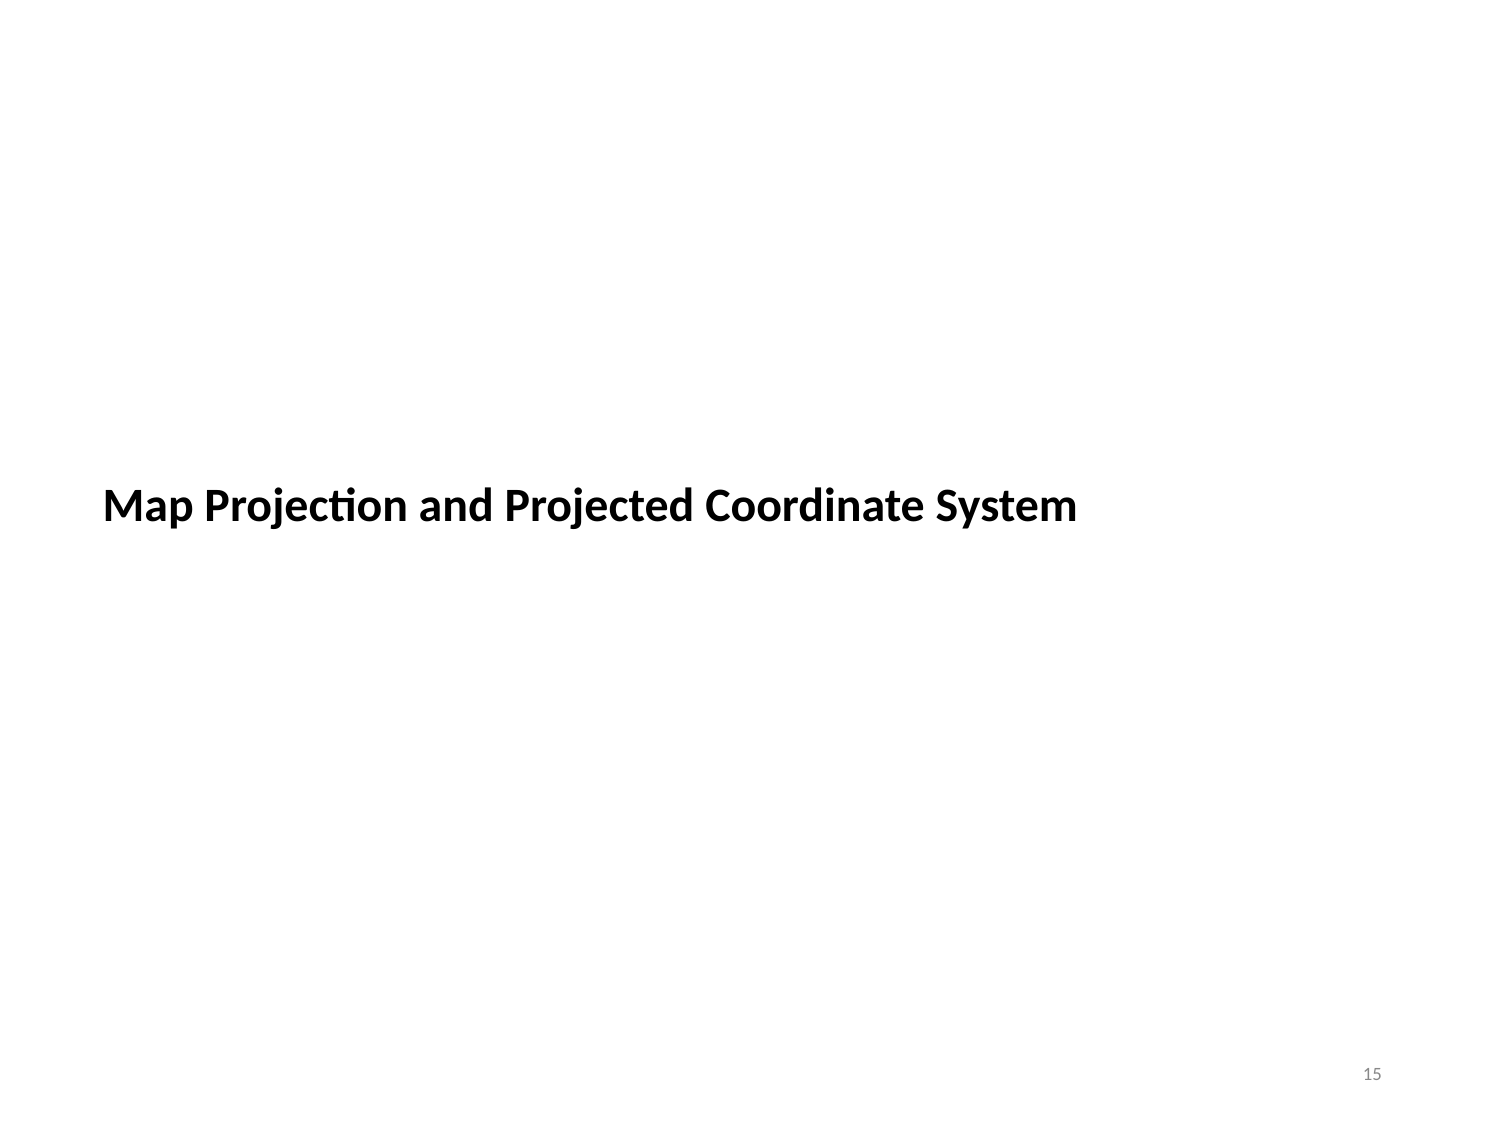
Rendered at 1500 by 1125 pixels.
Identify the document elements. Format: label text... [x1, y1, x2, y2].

slide_number 15 [1059, 1042, 1397, 1103]
title Map Projection and Projected Coordinate System [87, 423, 1382, 641]
